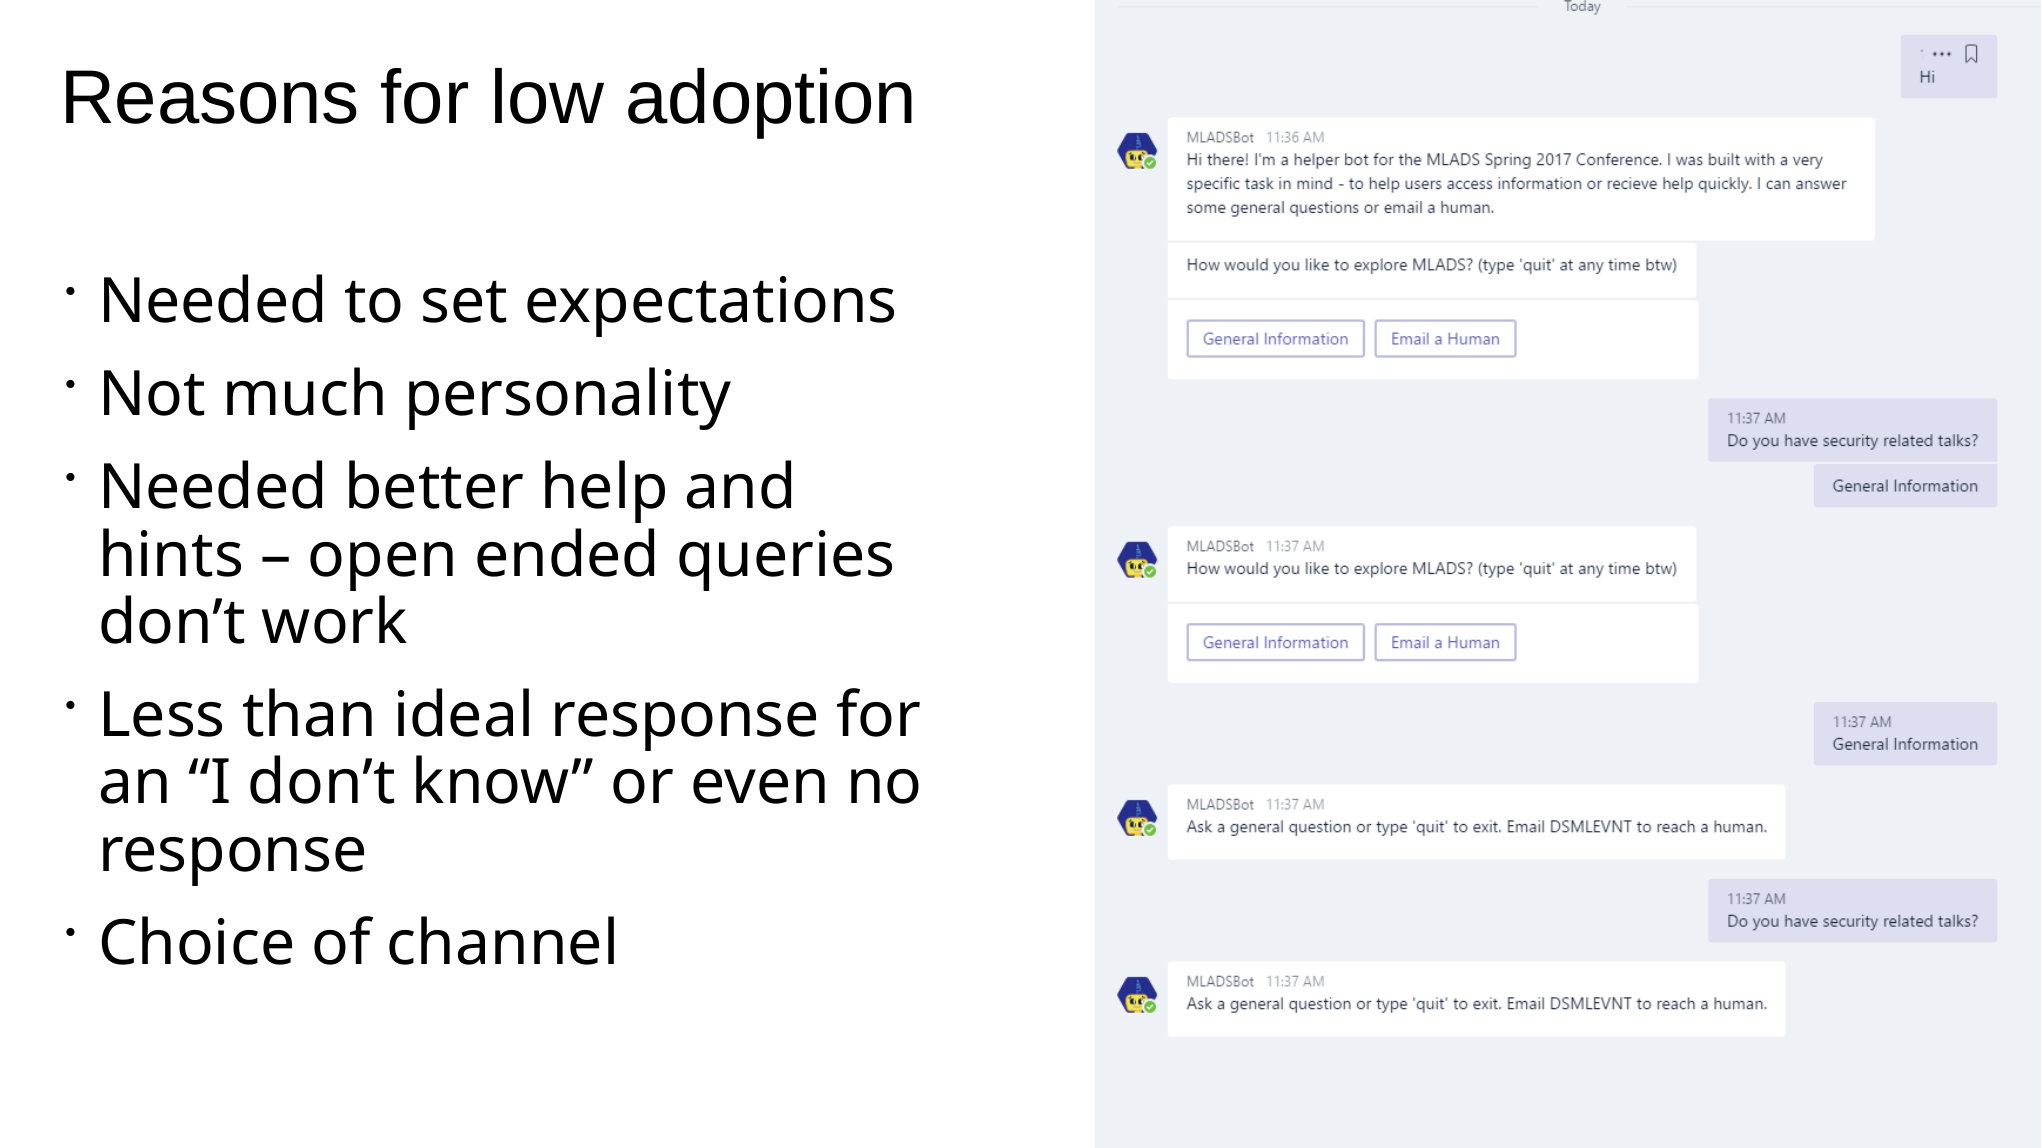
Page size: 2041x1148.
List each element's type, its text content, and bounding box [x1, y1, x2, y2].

picture [1095, 0, 2041, 1148]
title Reasons for low adoption [45, 23, 983, 175]
list Needed to set expectations Not much personality Needed better help and hints – open ended queries don’t work Less than ideal response for an “I don’t know” or even no response Choice of channel [45, 261, 946, 1006]
